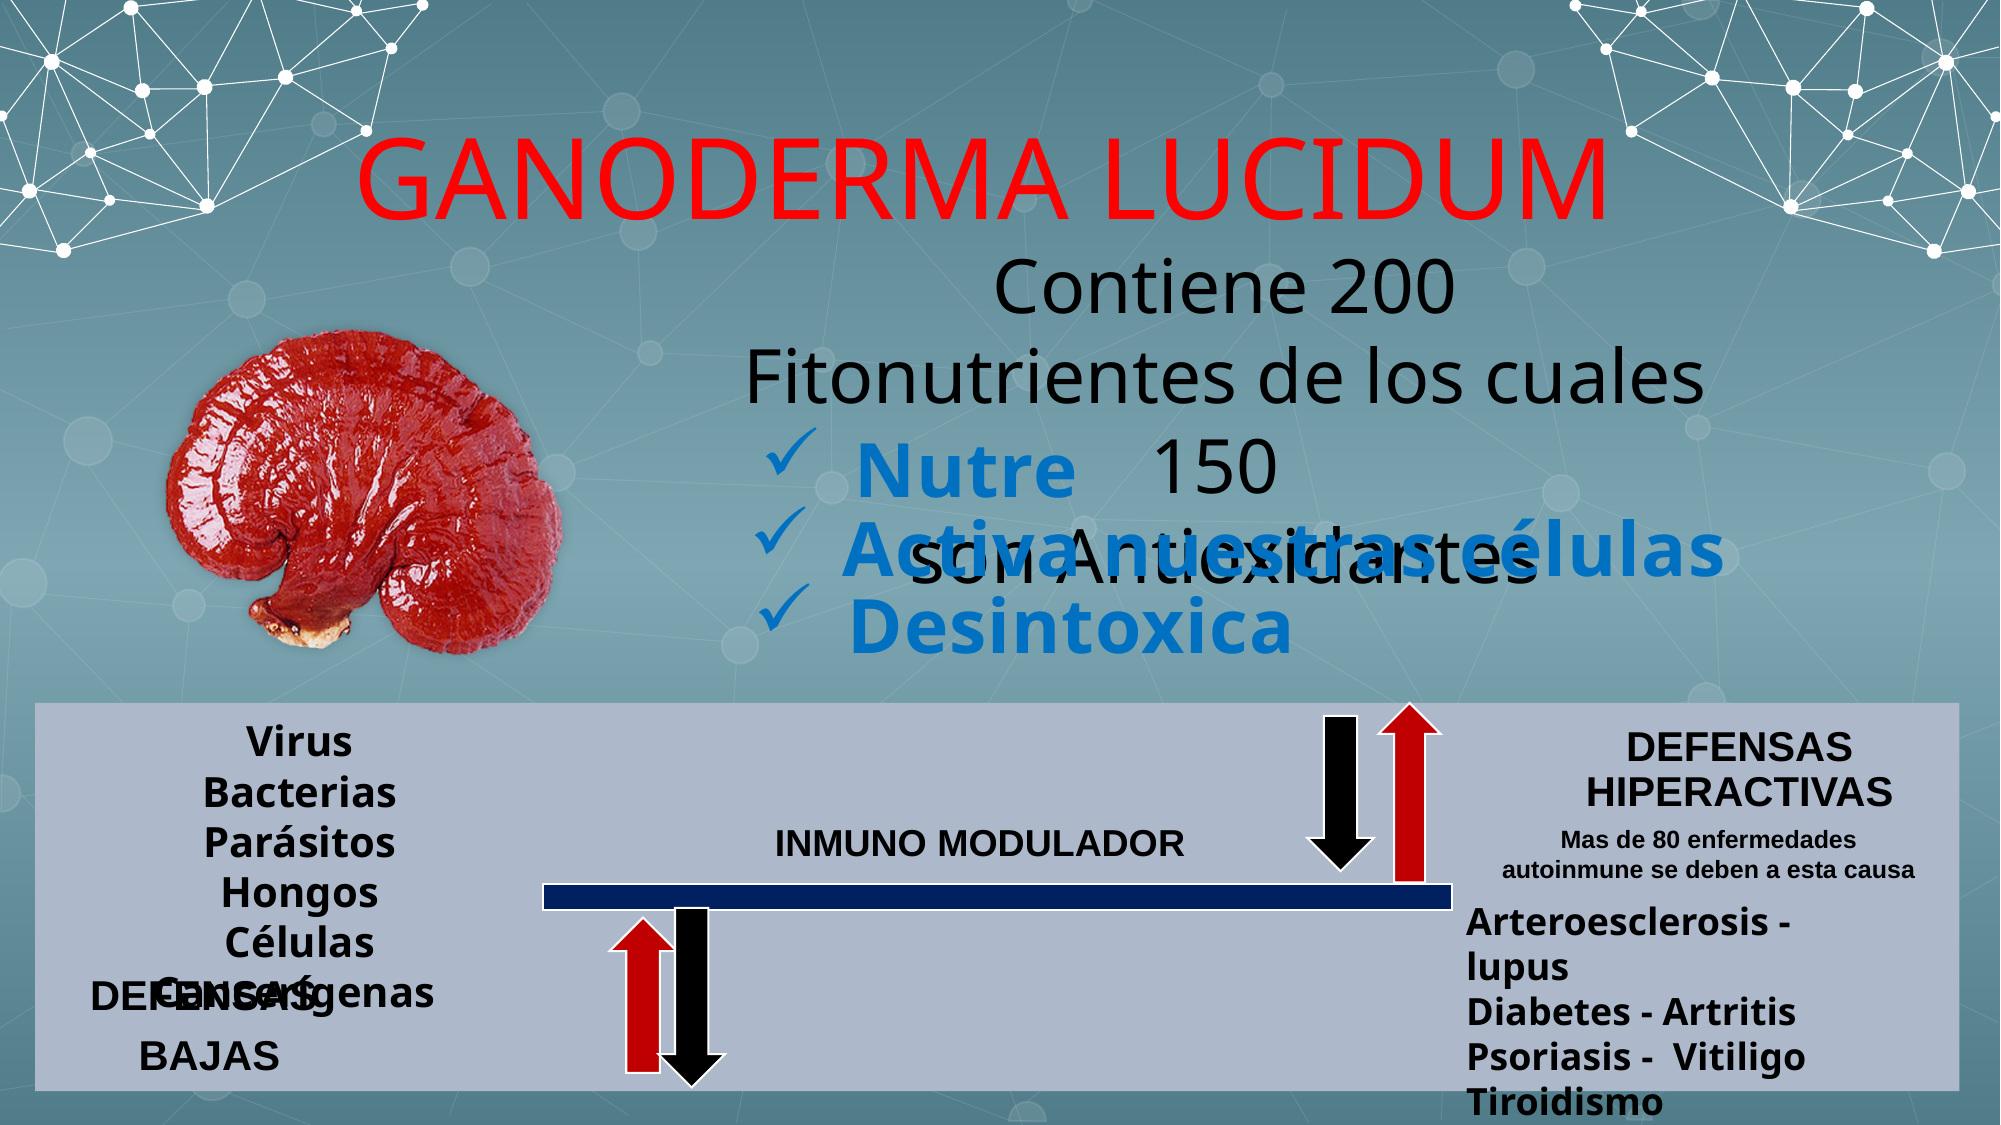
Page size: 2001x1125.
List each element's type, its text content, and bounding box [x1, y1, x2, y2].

text_box Arteroesclerosis - lupus Diabetes - Artritis Psoriasis - Vitiligo Tiroidismo [1451, 1092, 1894, 1125]
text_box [35, 702, 1960, 1092]
text_box Desintoxica [698, 570, 1351, 676]
list GANODERMA LUCIDUM [35, 114, 1934, 220]
text_box Nutre [737, 415, 1122, 494]
text_box Contiene 200 Fitonutrientes de los cuales 150 son Antioxidantes [1351, 600, 1725, 607]
text_box Activa nuestras células [729, 494, 1767, 600]
text_box Contiene 200 Fitonutrientes de los cuales 150 son Antioxidantes [725, 231, 1725, 570]
picture [159, 323, 570, 662]
